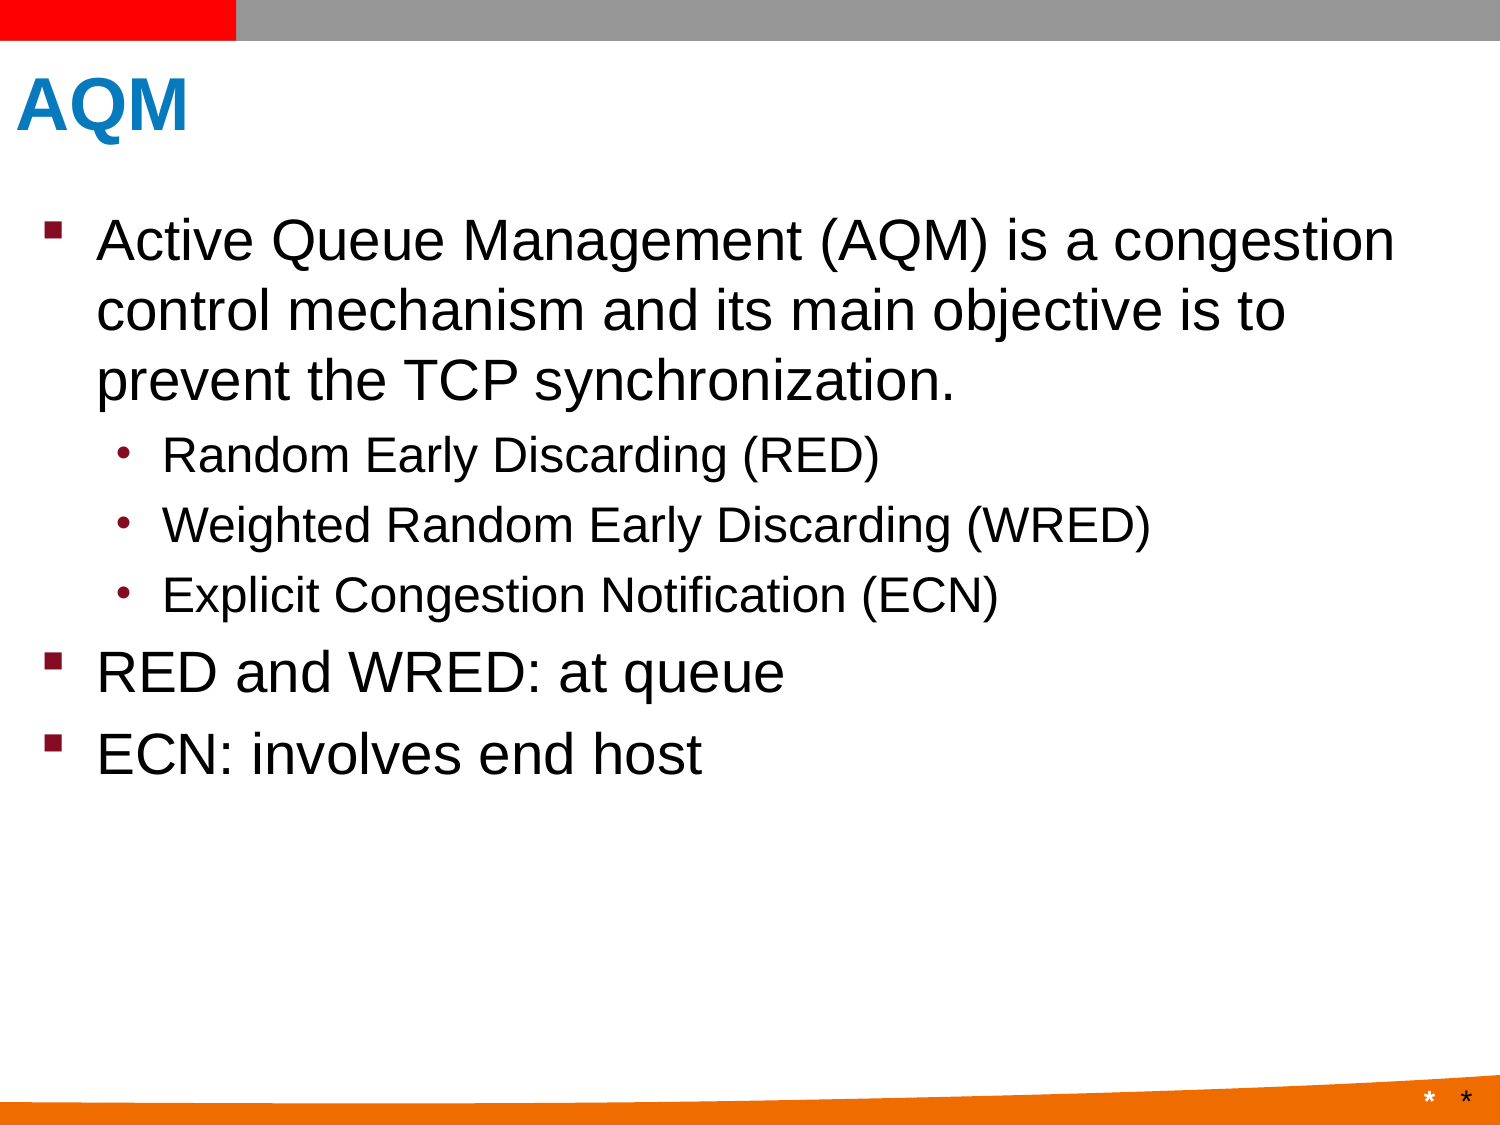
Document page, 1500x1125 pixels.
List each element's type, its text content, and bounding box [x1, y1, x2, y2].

title AQM [0, 47, 1463, 252]
list Active Queue Management (AQM) is a congestion control mechanism and its main objective is to prevent the TCP synchronization. Random Early Discarding (RED) Weighted Random Early Discarding (WRED) Explicit Congestion Notification (ECN) RED and WRED: at queue ECN: involves end host [24, 194, 1488, 1059]
slide_number * [1137, 1074, 1488, 1116]
